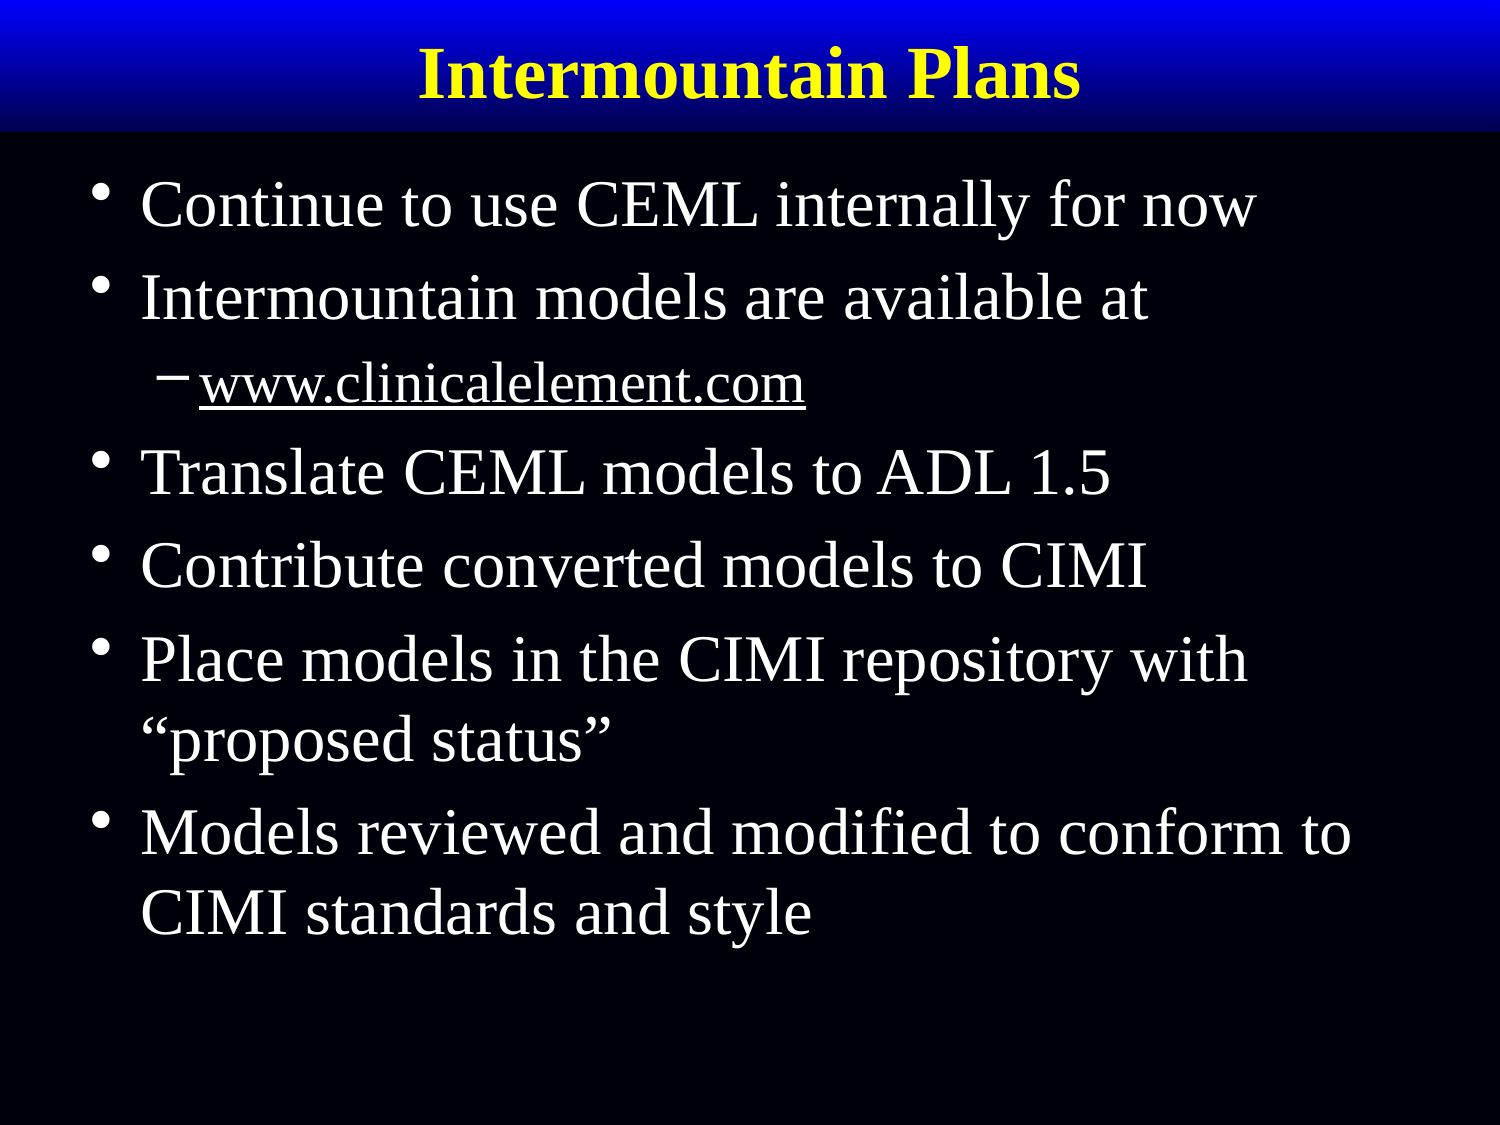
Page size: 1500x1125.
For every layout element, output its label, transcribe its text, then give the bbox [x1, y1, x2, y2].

title Intermountain Plans [75, 15, 1425, 137]
list Continue to use CEML internally for now Intermountain models are available at www.clinicalelement.com Translate CEML models to ADL 1.5 Contribute converted models to CIMI Place models in the CIMI repository with “proposed status” Models reviewed and modified to conform to CIMI standards and style [75, 152, 1425, 1064]
